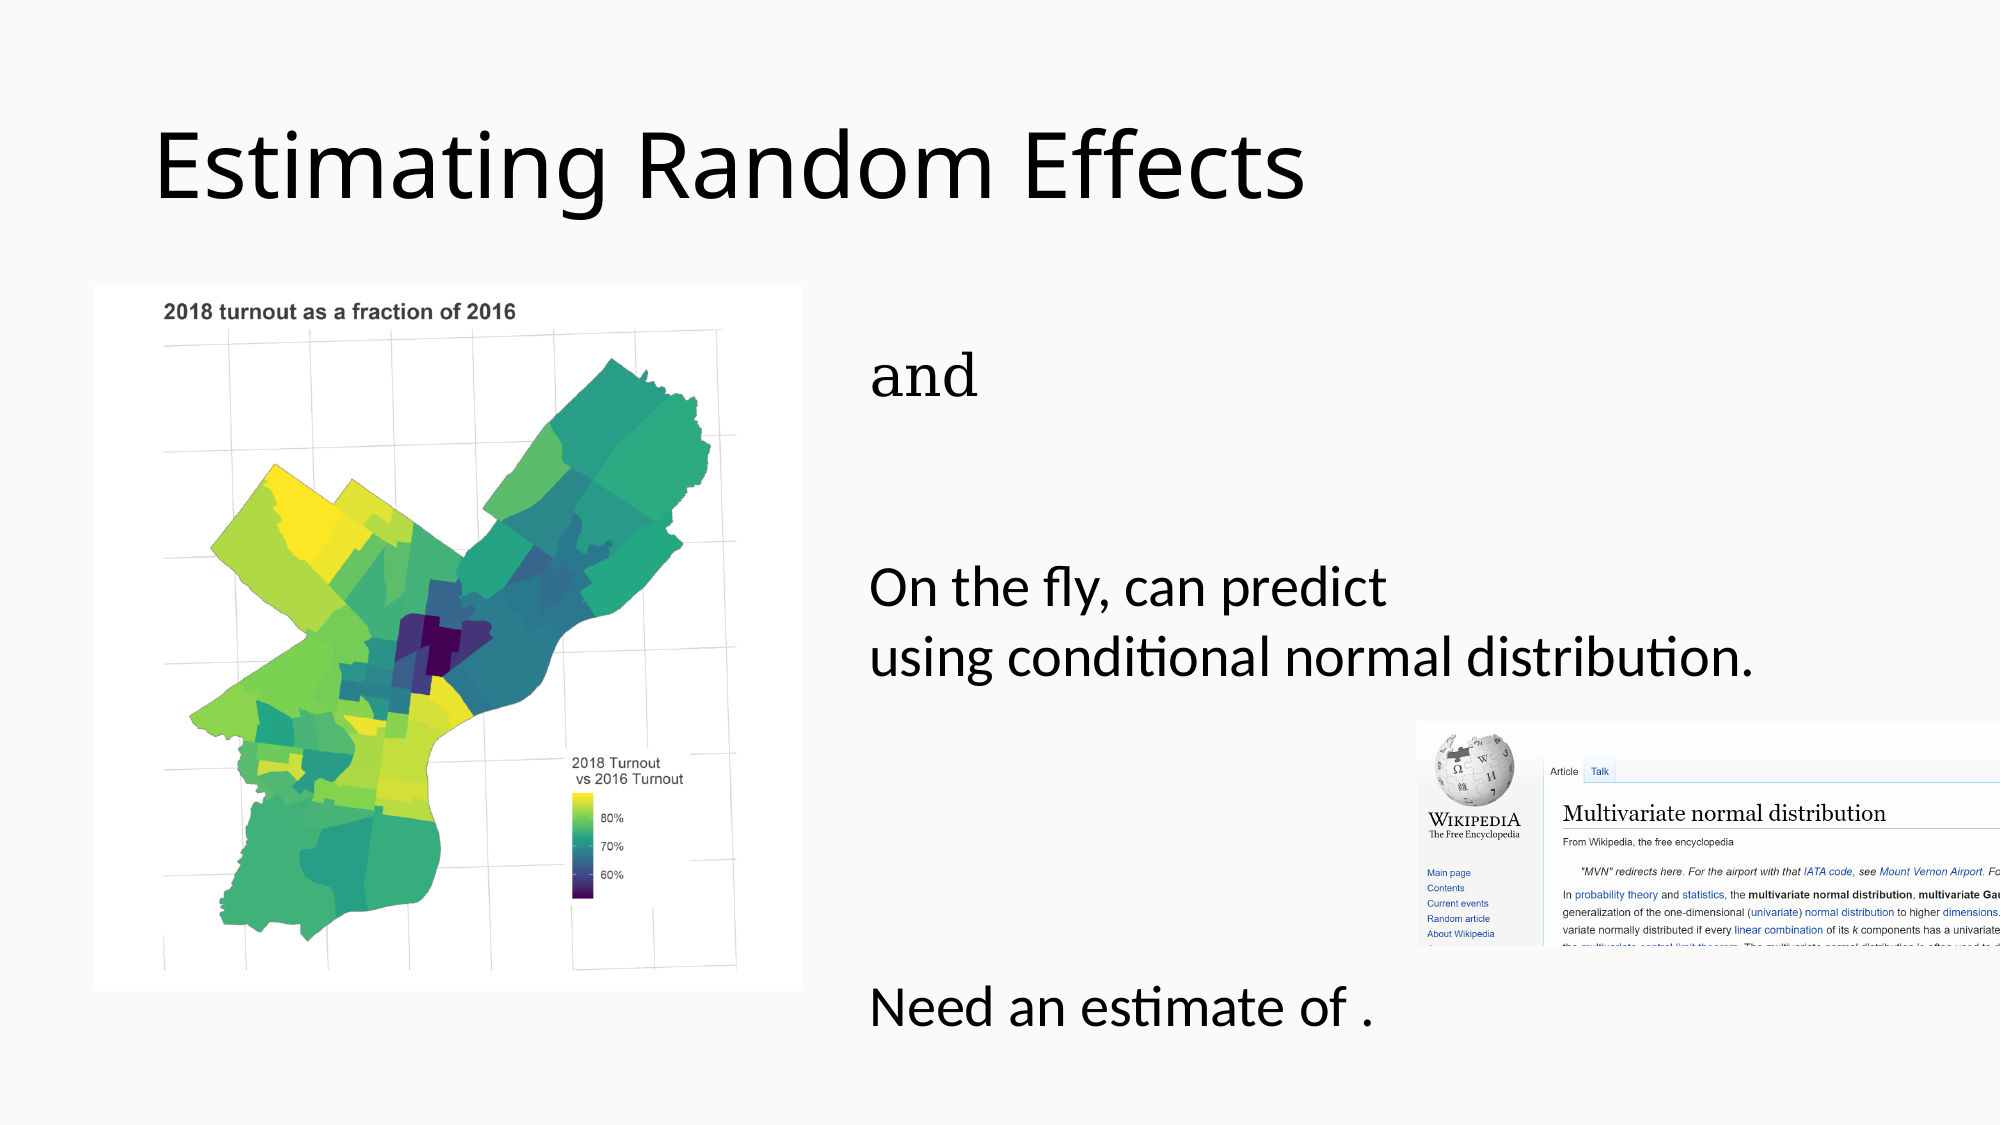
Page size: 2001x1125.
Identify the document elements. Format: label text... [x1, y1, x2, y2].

title Estimating Random Effects [137, 59, 1863, 278]
picture [1417, 722, 2000, 946]
picture [95, 285, 801, 991]
